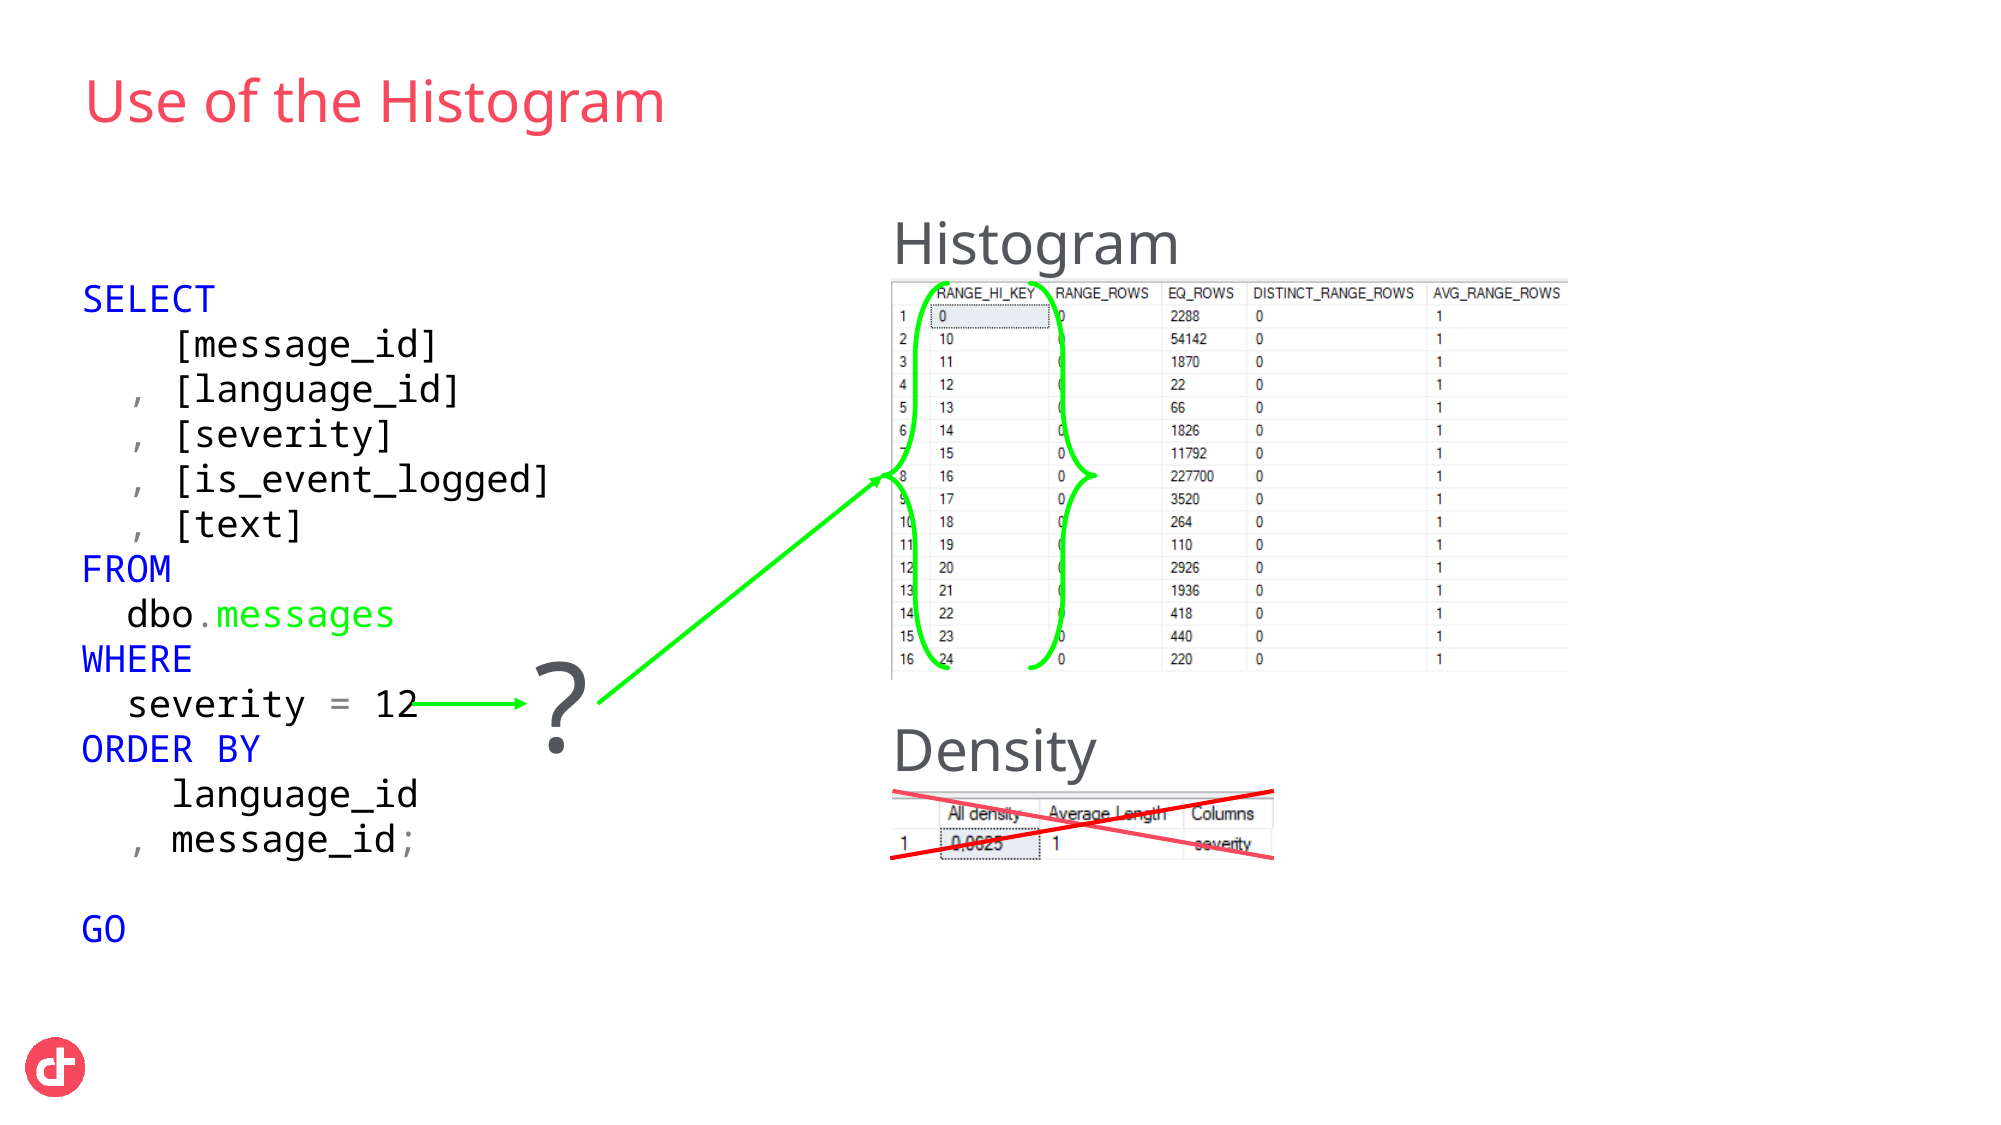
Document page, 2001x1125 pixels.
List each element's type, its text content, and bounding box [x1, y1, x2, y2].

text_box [890, 790, 1274, 859]
picture [892, 859, 1274, 868]
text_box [597, 475, 883, 704]
text_box SELECT [message_id] , [language_id] , [severity] , [is_event_logged] , [text] FROM dbo.messages WHERE severity = 12 ORDER BY language_id , message_id; GO [81, 229, 793, 950]
text_box Density Vector [892, 712, 1278, 853]
text_box Histogram [892, 206, 1211, 277]
picture [890, 278, 1568, 680]
title Use of the Histogram [84, 72, 1810, 136]
text_box [882, 472, 890, 479]
text_box ? [519, 620, 559, 786]
picture [25, 1037, 85, 1097]
